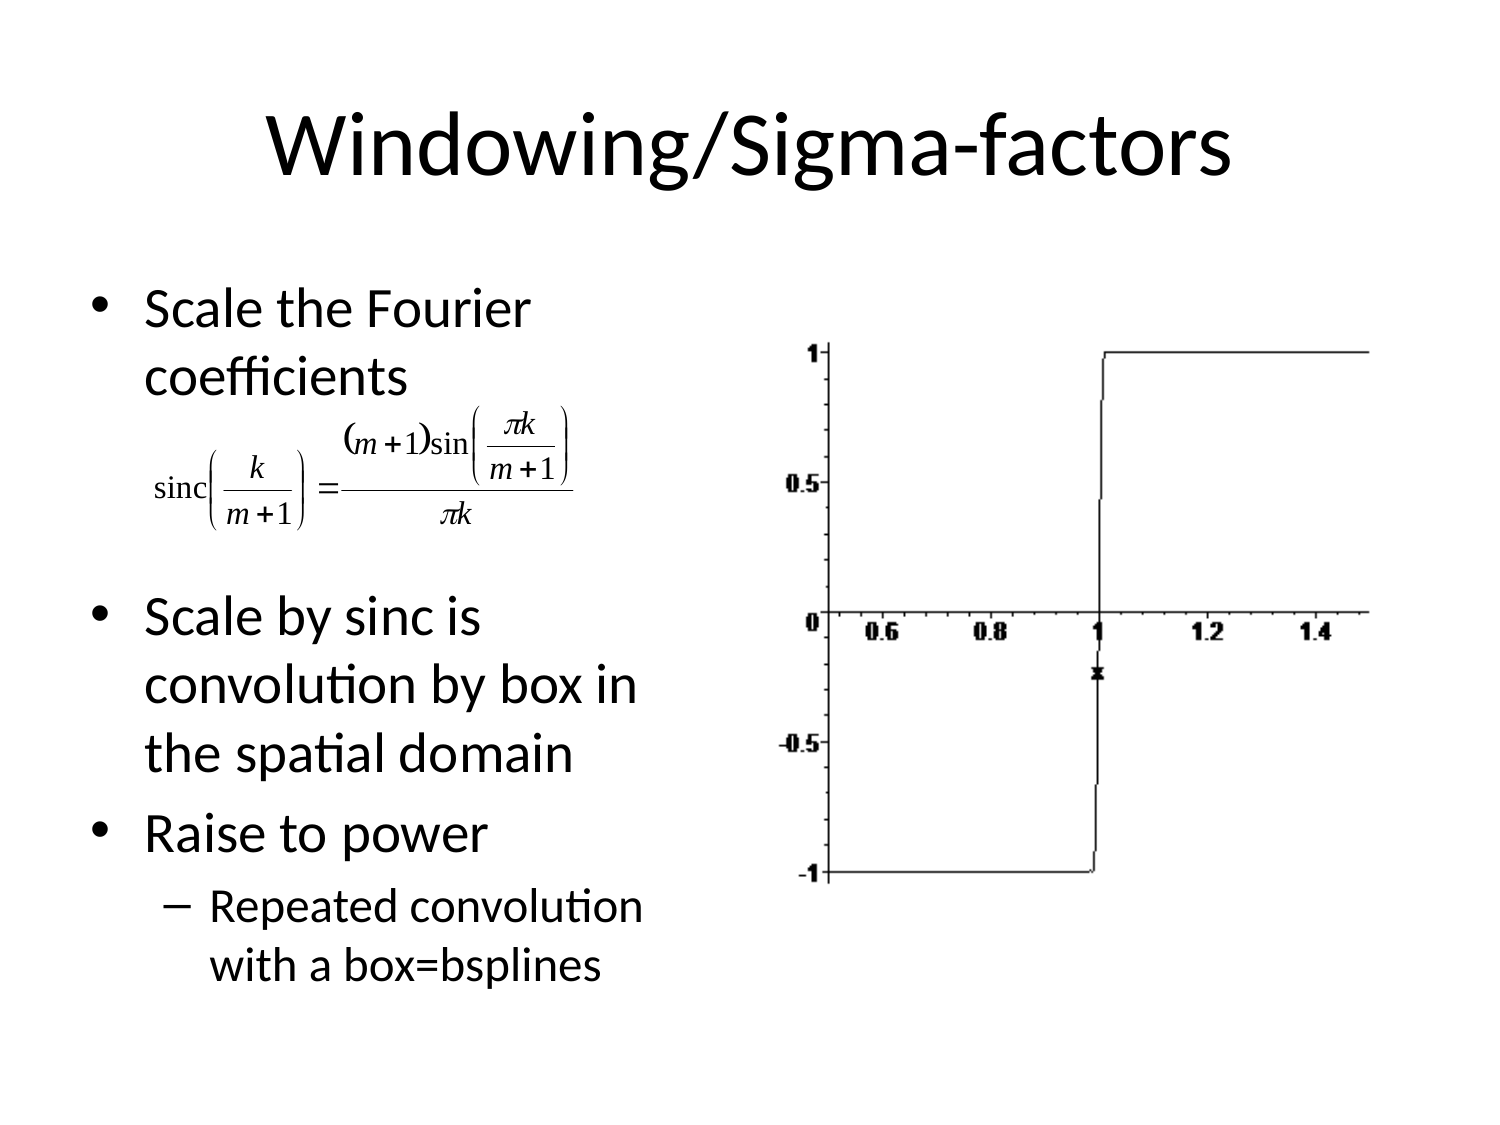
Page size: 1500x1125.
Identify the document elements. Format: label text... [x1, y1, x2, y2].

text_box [149, 399, 580, 538]
list Scale the Fourier coefficients Scale by sinc is convolution by box in the spatial domain Raise to power Repeated convolution with a box=bsplines [75, 262, 738, 1005]
picture [774, 312, 1376, 913]
title Windowing/Sigma-factors [75, 45, 1425, 233]
